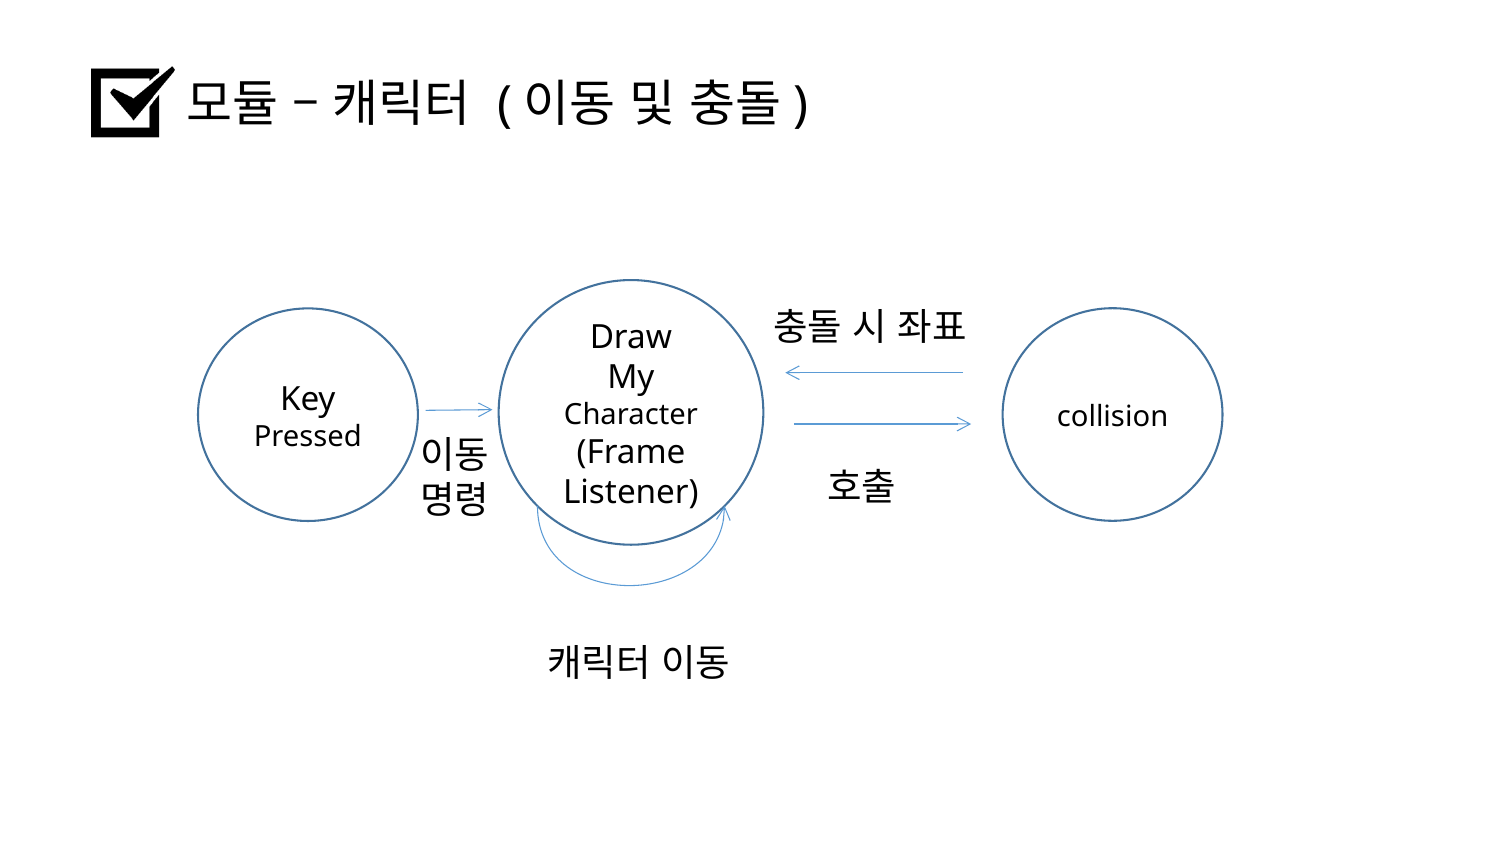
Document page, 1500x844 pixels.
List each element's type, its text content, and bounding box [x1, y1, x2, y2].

list [103, 224, 1397, 760]
text_box collision [1001, 307, 1224, 522]
text_box 모듈 – 캐릭터 (이동 및 충돌) [175, 65, 863, 137]
text_box 충돌 시 좌표 [758, 295, 993, 356]
text_box Draw My Character (Frame Listener) [497, 279, 765, 546]
text_box 캐릭터 이동 [532, 631, 824, 692]
title [103, 44, 1397, 208]
text_box 호출 [812, 455, 953, 516]
text_box 이동 명령 [405, 424, 546, 529]
text_box Key Pressed [196, 307, 419, 523]
picture [91, 59, 175, 144]
